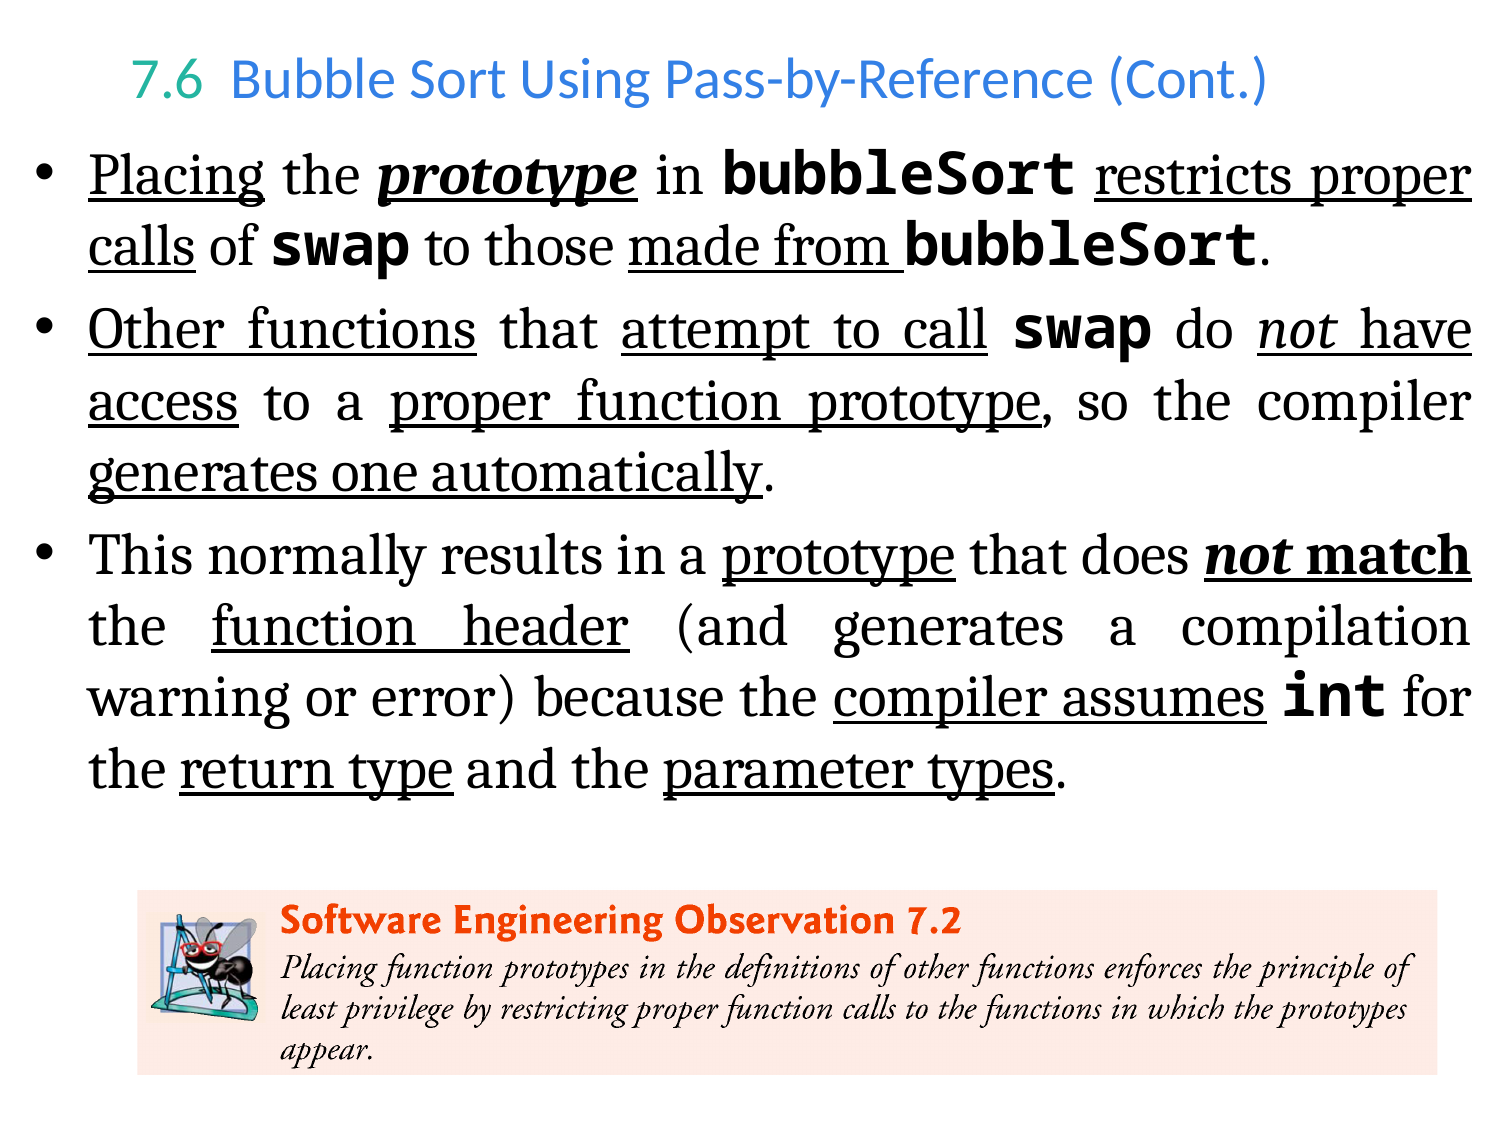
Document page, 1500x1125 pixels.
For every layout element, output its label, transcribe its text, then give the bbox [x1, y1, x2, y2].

list Placing the prototype in bubbleSort restricts proper calls of swap to those made from bubbleSort. Other functions that attempt to call swap do not have access to a proper function prototype, so the compiler generates one automatically. This normally results in a prototype that does not match the function header (and generates a compilation warning or error) because the compiler assumes int for the return type and the parameter types. [19, 127, 1488, 871]
title 7.6 Bubble Sort Using Pass-by-Reference (Cont.) [24, 22, 1375, 127]
picture [137, 887, 1438, 1076]
